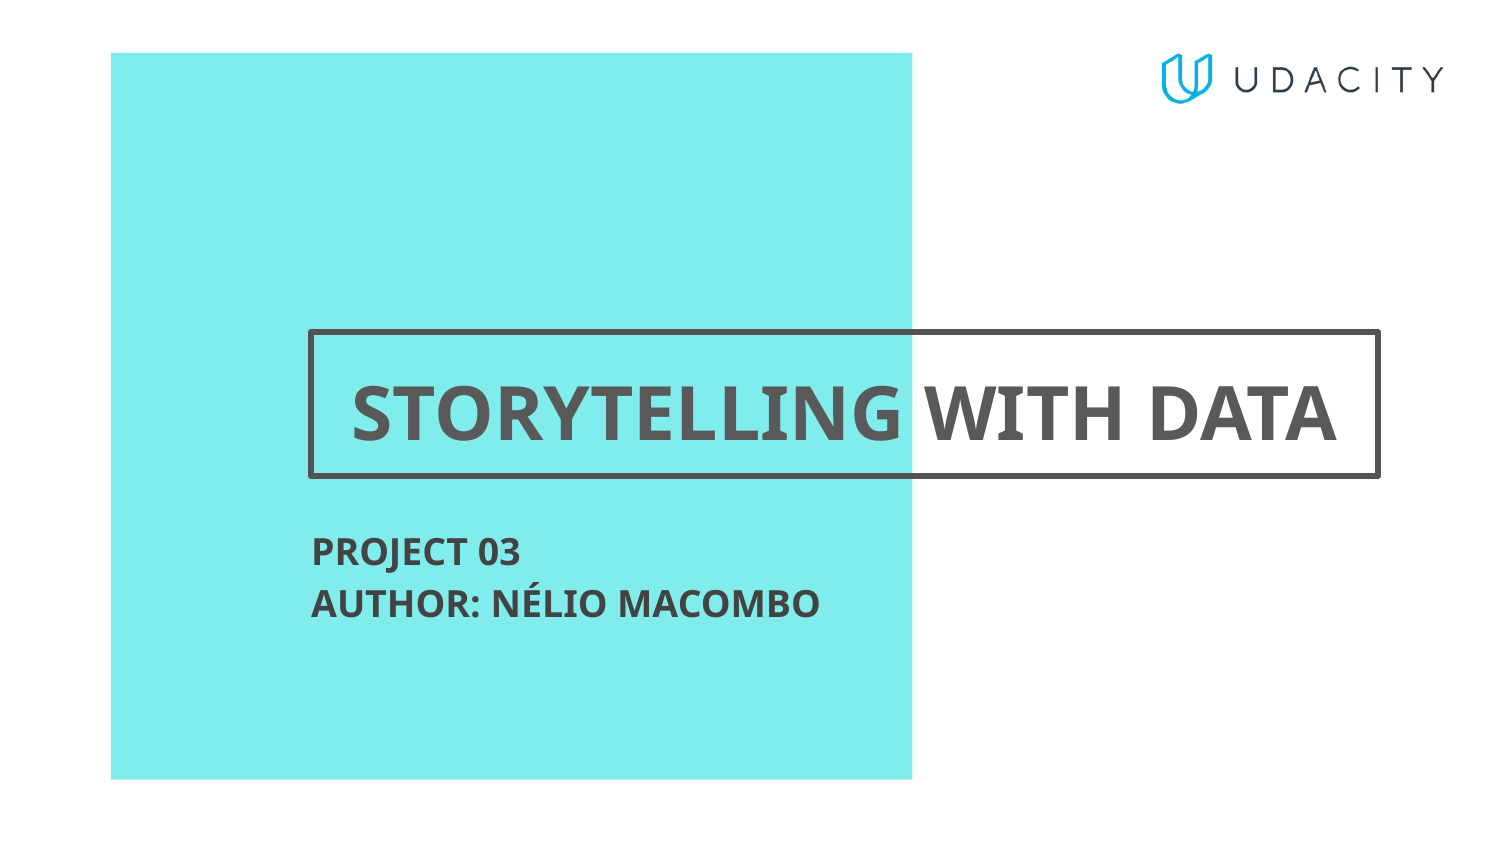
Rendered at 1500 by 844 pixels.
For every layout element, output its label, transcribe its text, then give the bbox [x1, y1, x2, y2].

picture [1115, 0, 1490, 219]
title STORYTELLING WITH DATA [308, 329, 1381, 479]
text_box PROJECT 03 AUTHOR: NÉLIO MACOMBO [295, 518, 953, 627]
